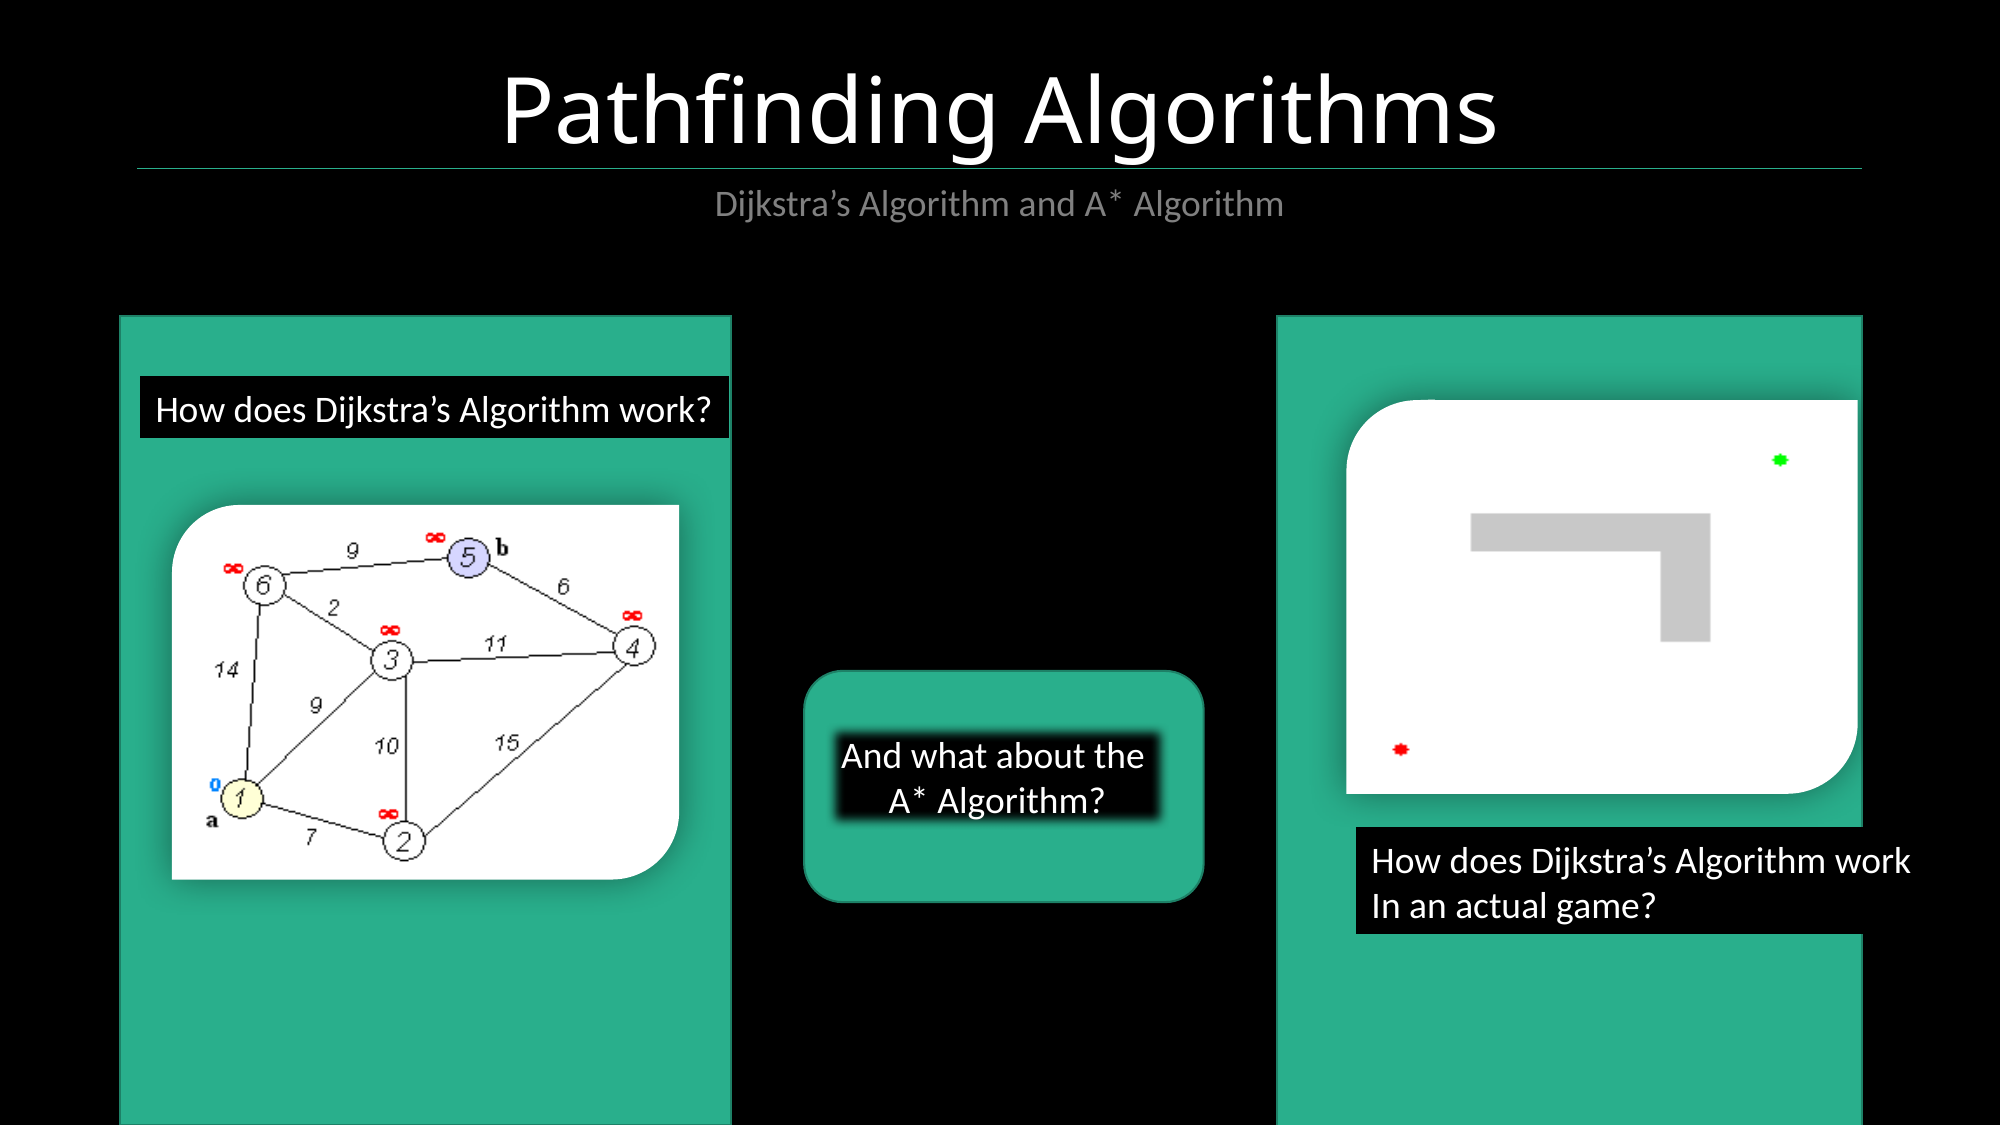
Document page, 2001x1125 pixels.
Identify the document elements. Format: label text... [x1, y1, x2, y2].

text_box [1276, 315, 1863, 1125]
text_box How does Dijkstra’s Algorithm work In an actual game? [1356, 827, 1928, 934]
picture [179, 512, 672, 873]
title Pathfinding Algorithms [137, 59, 1863, 168]
text_box Dijkstra’s Algorithm and A* Algorithm [585, 171, 1415, 276]
title Pathfinding Algorithms [137, 169, 1863, 278]
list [1353, 407, 1851, 787]
text_box And what about the A* Algorithm? [835, 732, 1160, 820]
text_box How does Dijkstra’s Algorithm work? [140, 376, 729, 438]
text_box [119, 315, 732, 1125]
text_box [803, 669, 1205, 904]
